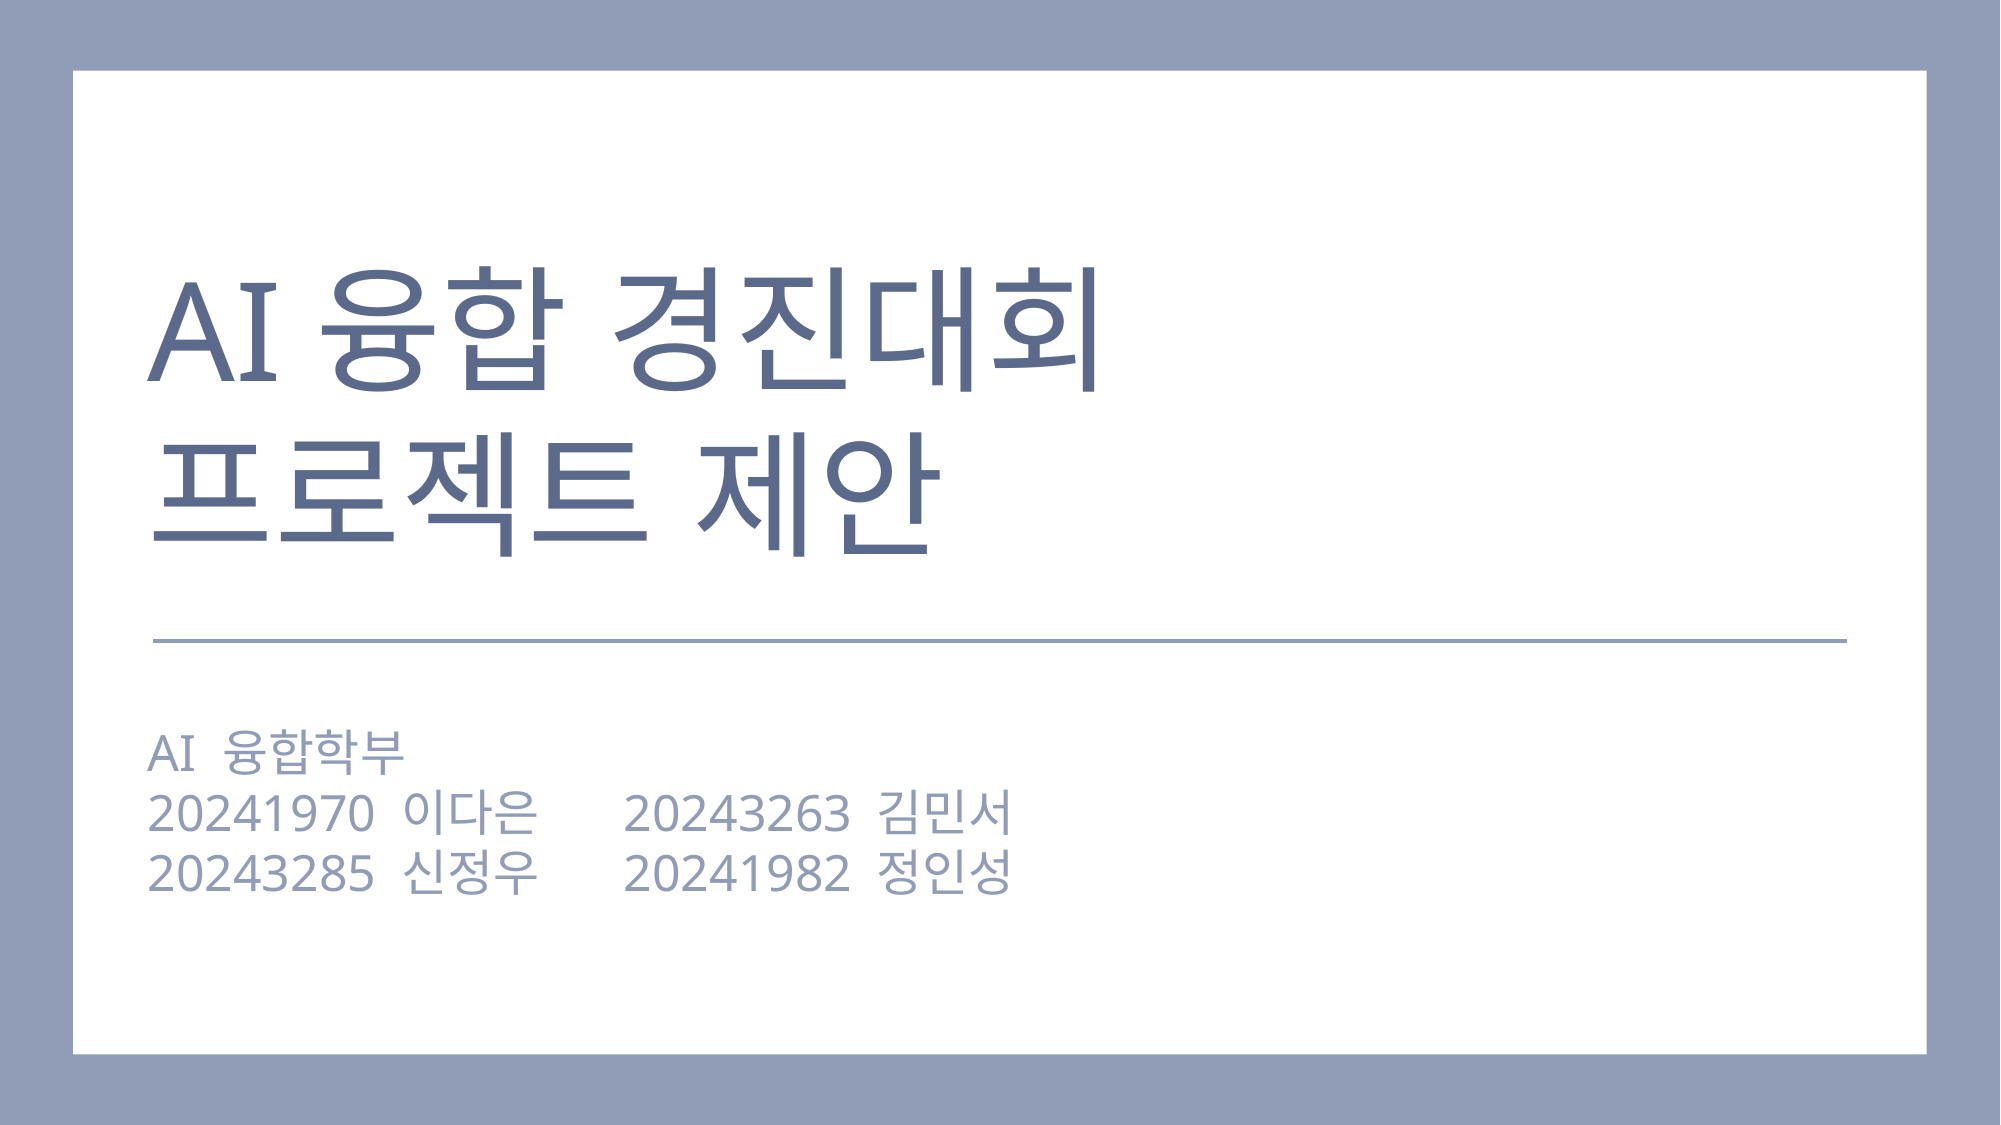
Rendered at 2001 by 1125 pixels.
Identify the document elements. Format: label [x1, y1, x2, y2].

text_box [72, 70, 1928, 1055]
text_box [133, 237, 1847, 911]
